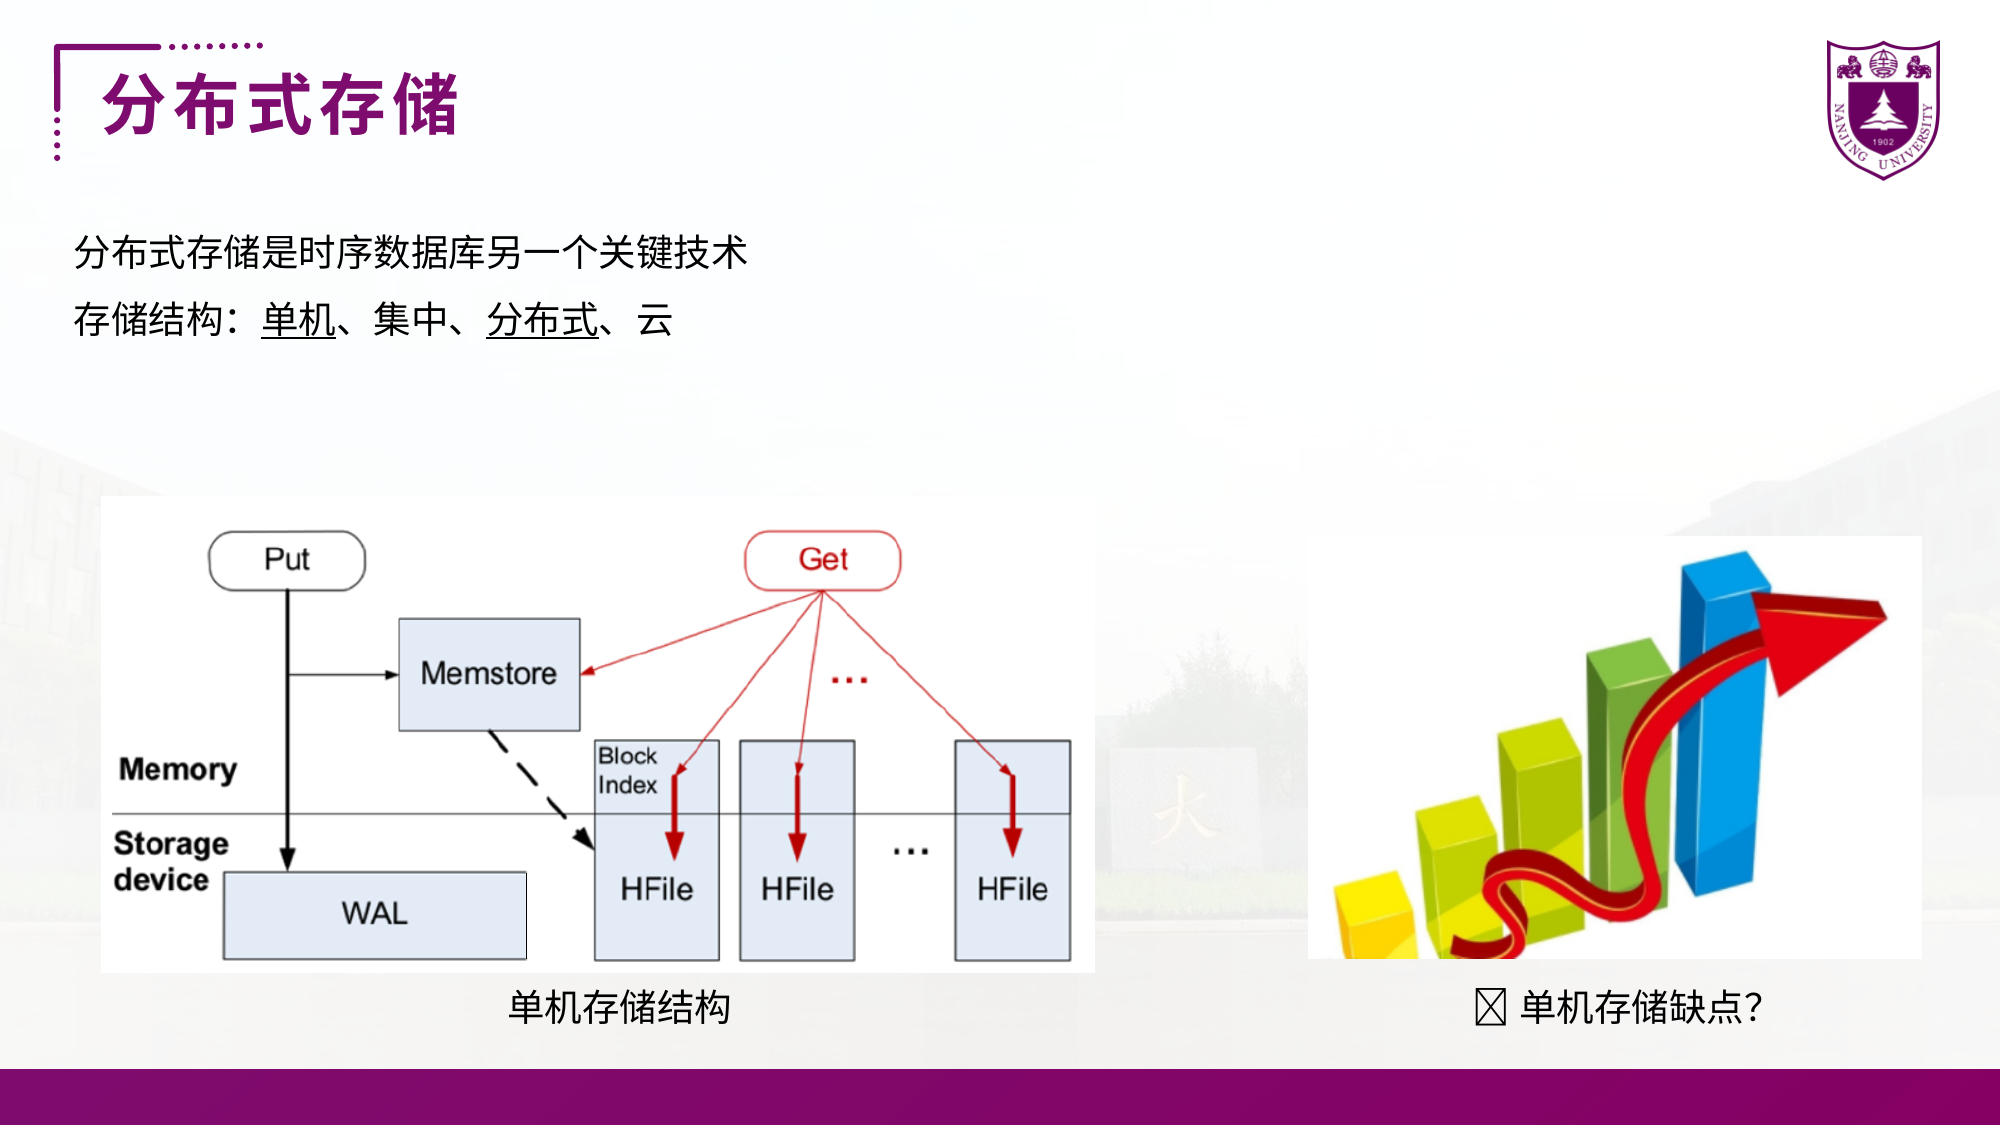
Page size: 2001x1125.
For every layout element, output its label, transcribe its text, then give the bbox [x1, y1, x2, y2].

list 分布式存储 [85, 64, 729, 154]
picture [101, 496, 1095, 973]
picture [1308, 536, 1922, 959]
text_box 单机存储结构 [492, 976, 833, 1037]
picture [1827, 40, 1940, 181]
text_box 分布式存储是时序数据库另一个关键技术 存储结构：单机、集中、分布式、云 [59, 198, 1116, 349]
text_box 单机存储缺点？ [1458, 976, 1772, 1037]
